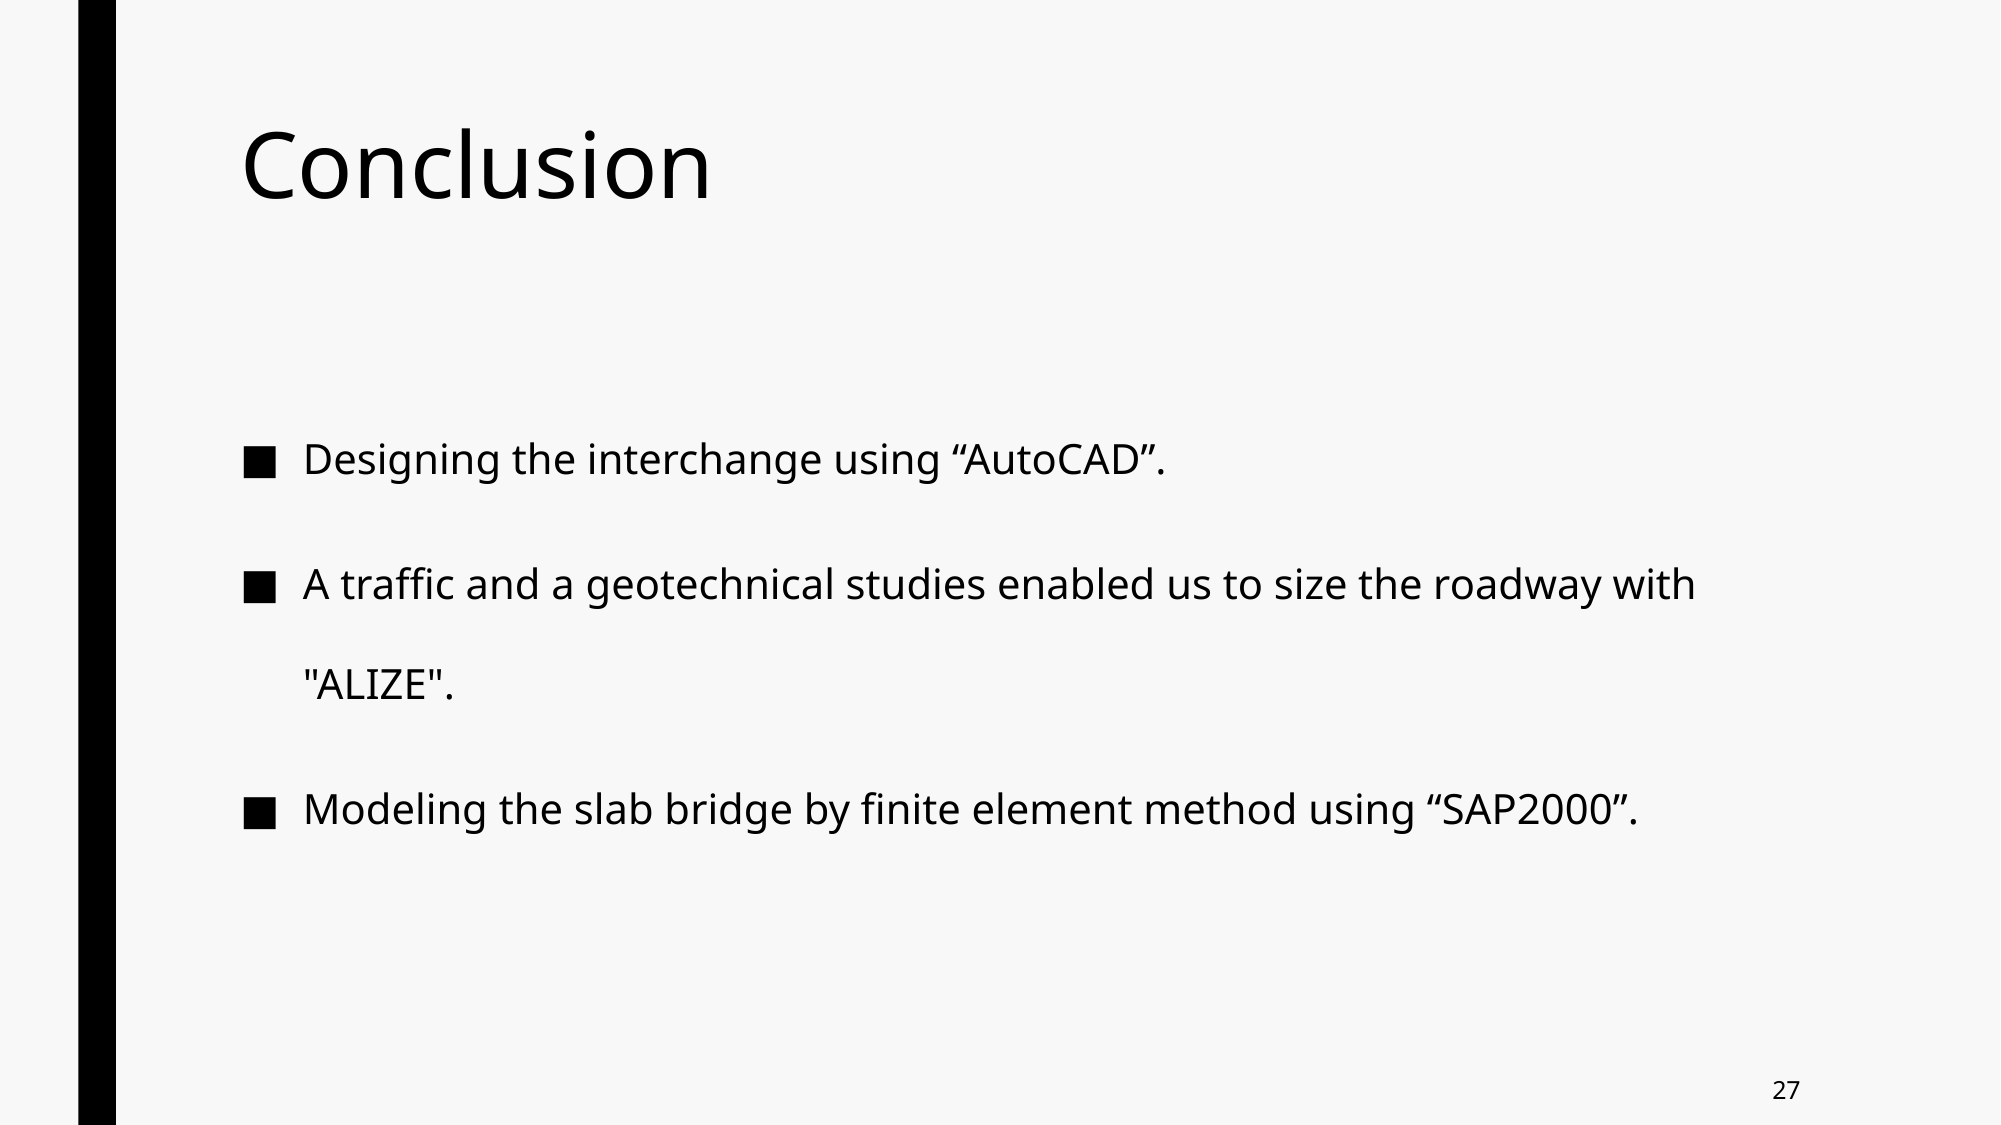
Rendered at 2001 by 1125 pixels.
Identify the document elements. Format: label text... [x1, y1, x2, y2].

list Designing the interchange using “AutoCAD”. A traffic and a geotechnical studies enabled us to size the roadway with "ALIZE". Modeling the slab bridge by finite element method using “SAP2000”. [225, 375, 1800, 963]
slide_number 27 [1553, 1058, 1816, 1125]
title Conclusion [225, 112, 1800, 357]
